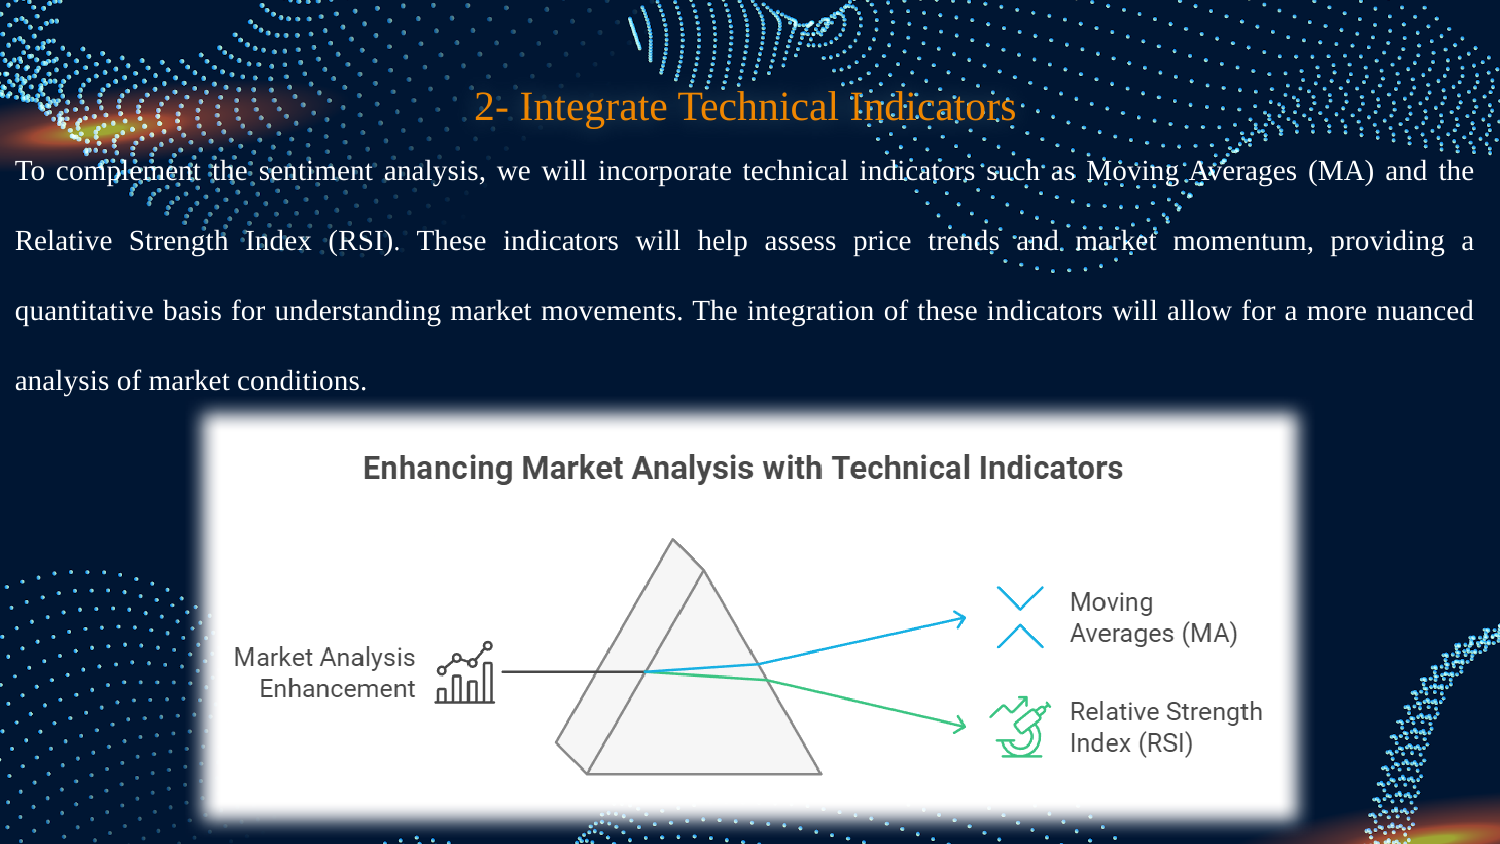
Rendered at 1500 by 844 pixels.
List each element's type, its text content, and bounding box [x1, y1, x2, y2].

text_box To complement the sentiment analysis, we will incorporate technical indicators such as Moving Averages (MA) and the Relative Strength Index (RSI). These indicators will help assess price trends and market momentum, providing a quantitative basis for understanding market movements. The integration of these indicators will allow for a more nuanced analysis of market conditions. [0, 109, 1492, 404]
text_box 2- Integrate Technical Indicators [414, 74, 1077, 144]
picture [0, 0, 1500, 844]
